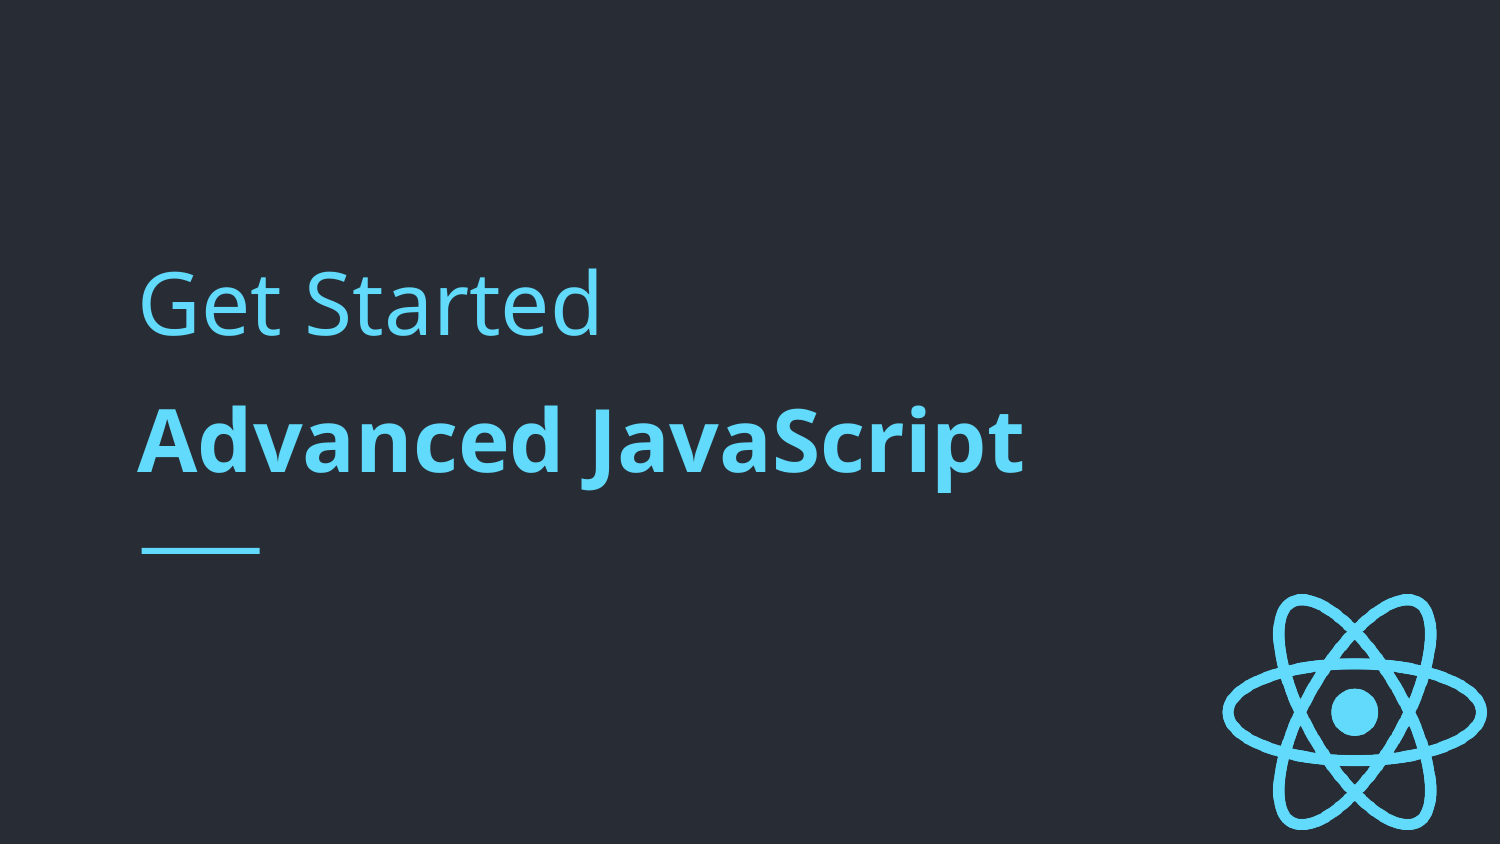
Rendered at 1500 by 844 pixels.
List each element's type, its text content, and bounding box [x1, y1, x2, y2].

title Get Started Advanced JavaScript [122, 199, 1131, 523]
text_box [141, 547, 260, 554]
picture [1218, 594, 1490, 830]
